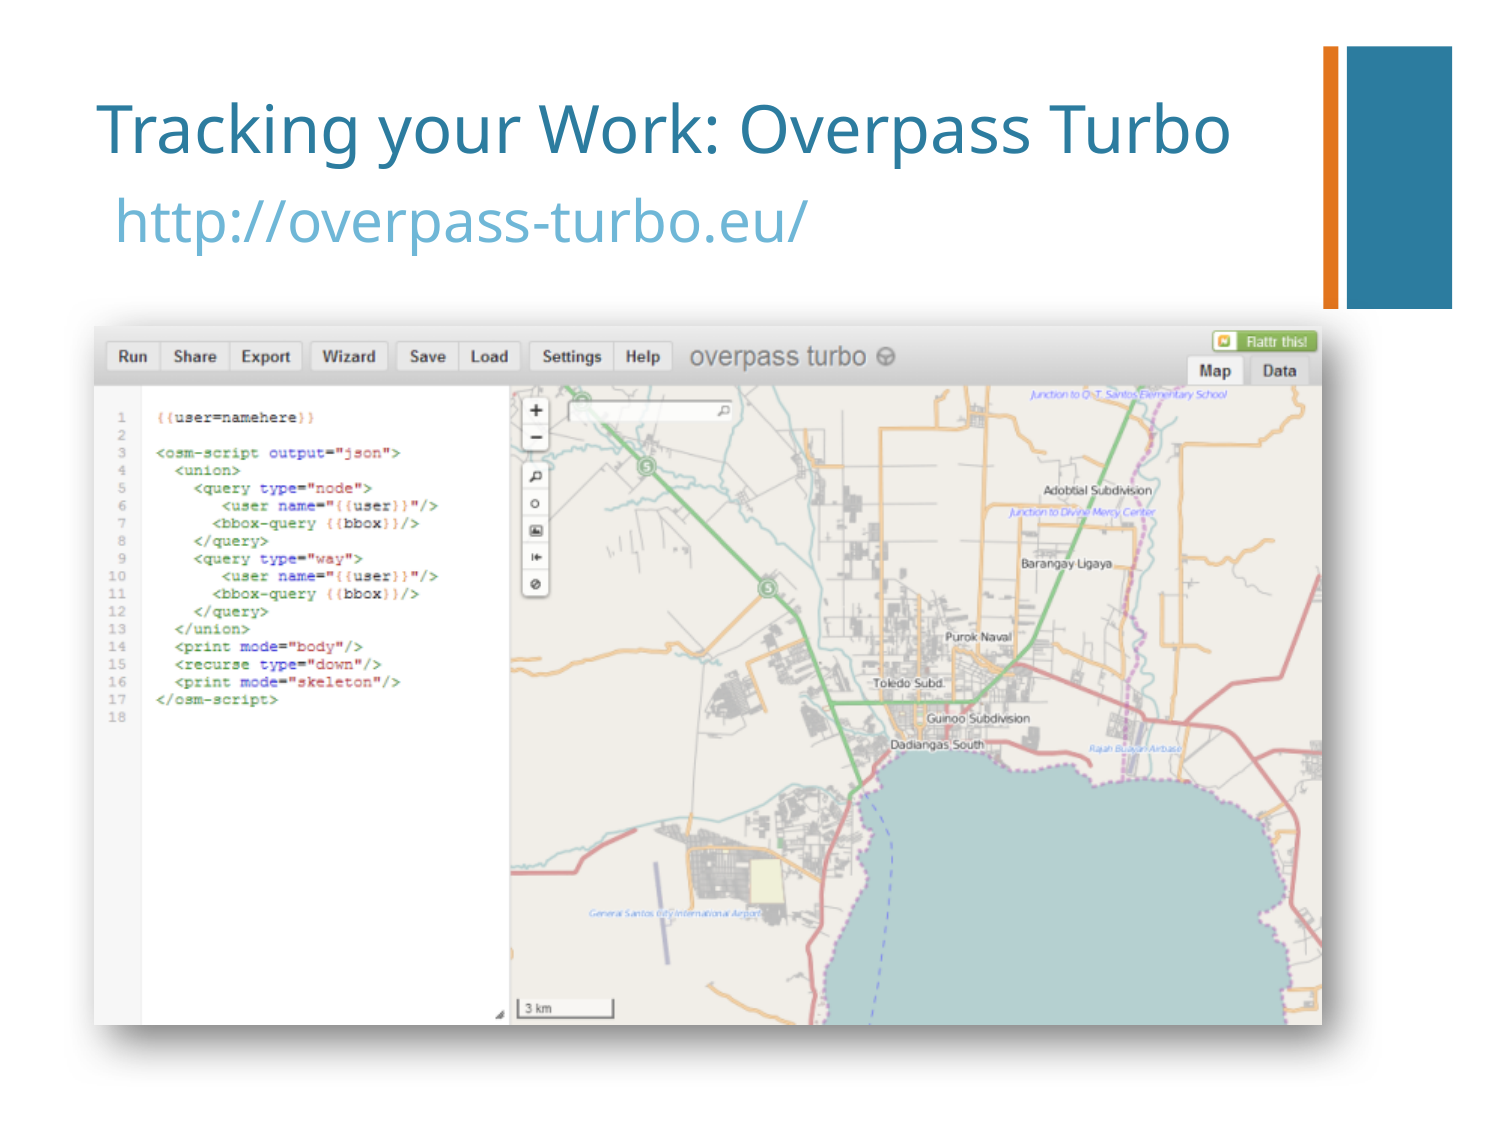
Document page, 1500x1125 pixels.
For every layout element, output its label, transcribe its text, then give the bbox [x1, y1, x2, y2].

text_box http://overpass-turbo.eu/ [99, 176, 824, 262]
title Tracking your Work: Overpass Turbo [81, 79, 1322, 263]
picture [94, 326, 1322, 1026]
